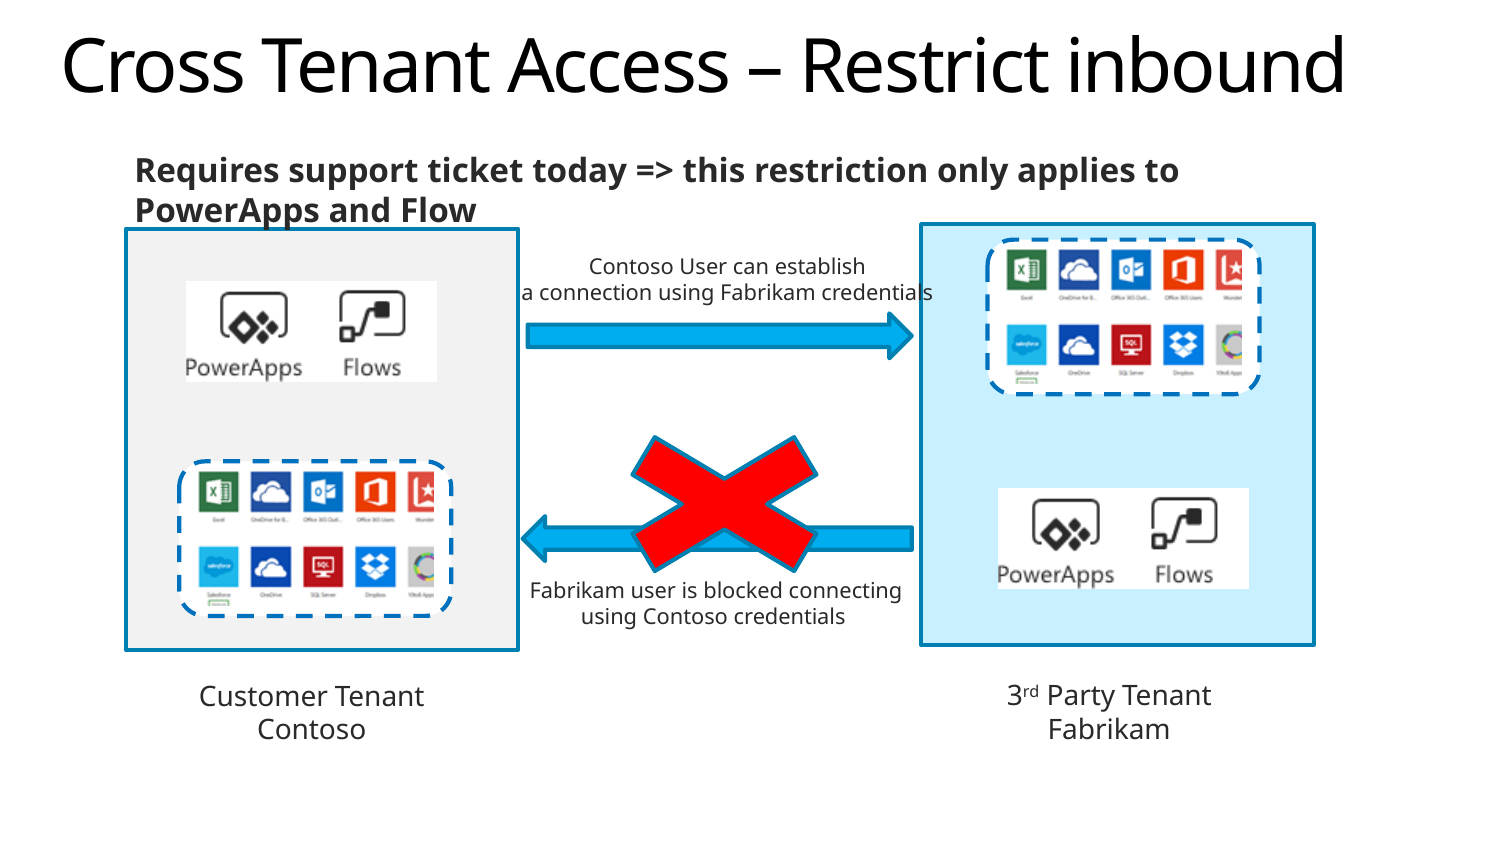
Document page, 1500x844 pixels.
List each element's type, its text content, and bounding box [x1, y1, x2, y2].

text_box [985, 237, 1262, 397]
picture [196, 471, 434, 606]
text_box Fabrikam user is blocked connecting using Contoso credentials [514, 568, 918, 637]
text_box Requires support ticket today => this restriction only applies to PowerApps and Flow [119, 141, 1341, 236]
text_box Contoso User can establish a connection using Fabrikam credentials [506, 245, 955, 313]
picture [998, 488, 1249, 589]
text_box [919, 236, 1316, 647]
text_box [177, 459, 454, 619]
text_box Customer Tenant Contoso [184, 670, 440, 753]
text_box [808, 525, 914, 552]
text_box [630, 435, 819, 574]
text_box [693, 533, 756, 552]
text_box [520, 514, 641, 563]
text_box 3rd Party Tenant Fabrikam [992, 670, 1227, 753]
title Cross Tenant Access – Restrict inbound [60, 28, 1450, 110]
picture [1005, 249, 1243, 385]
text_box [525, 313, 914, 361]
text_box [124, 236, 520, 652]
picture [186, 281, 438, 382]
